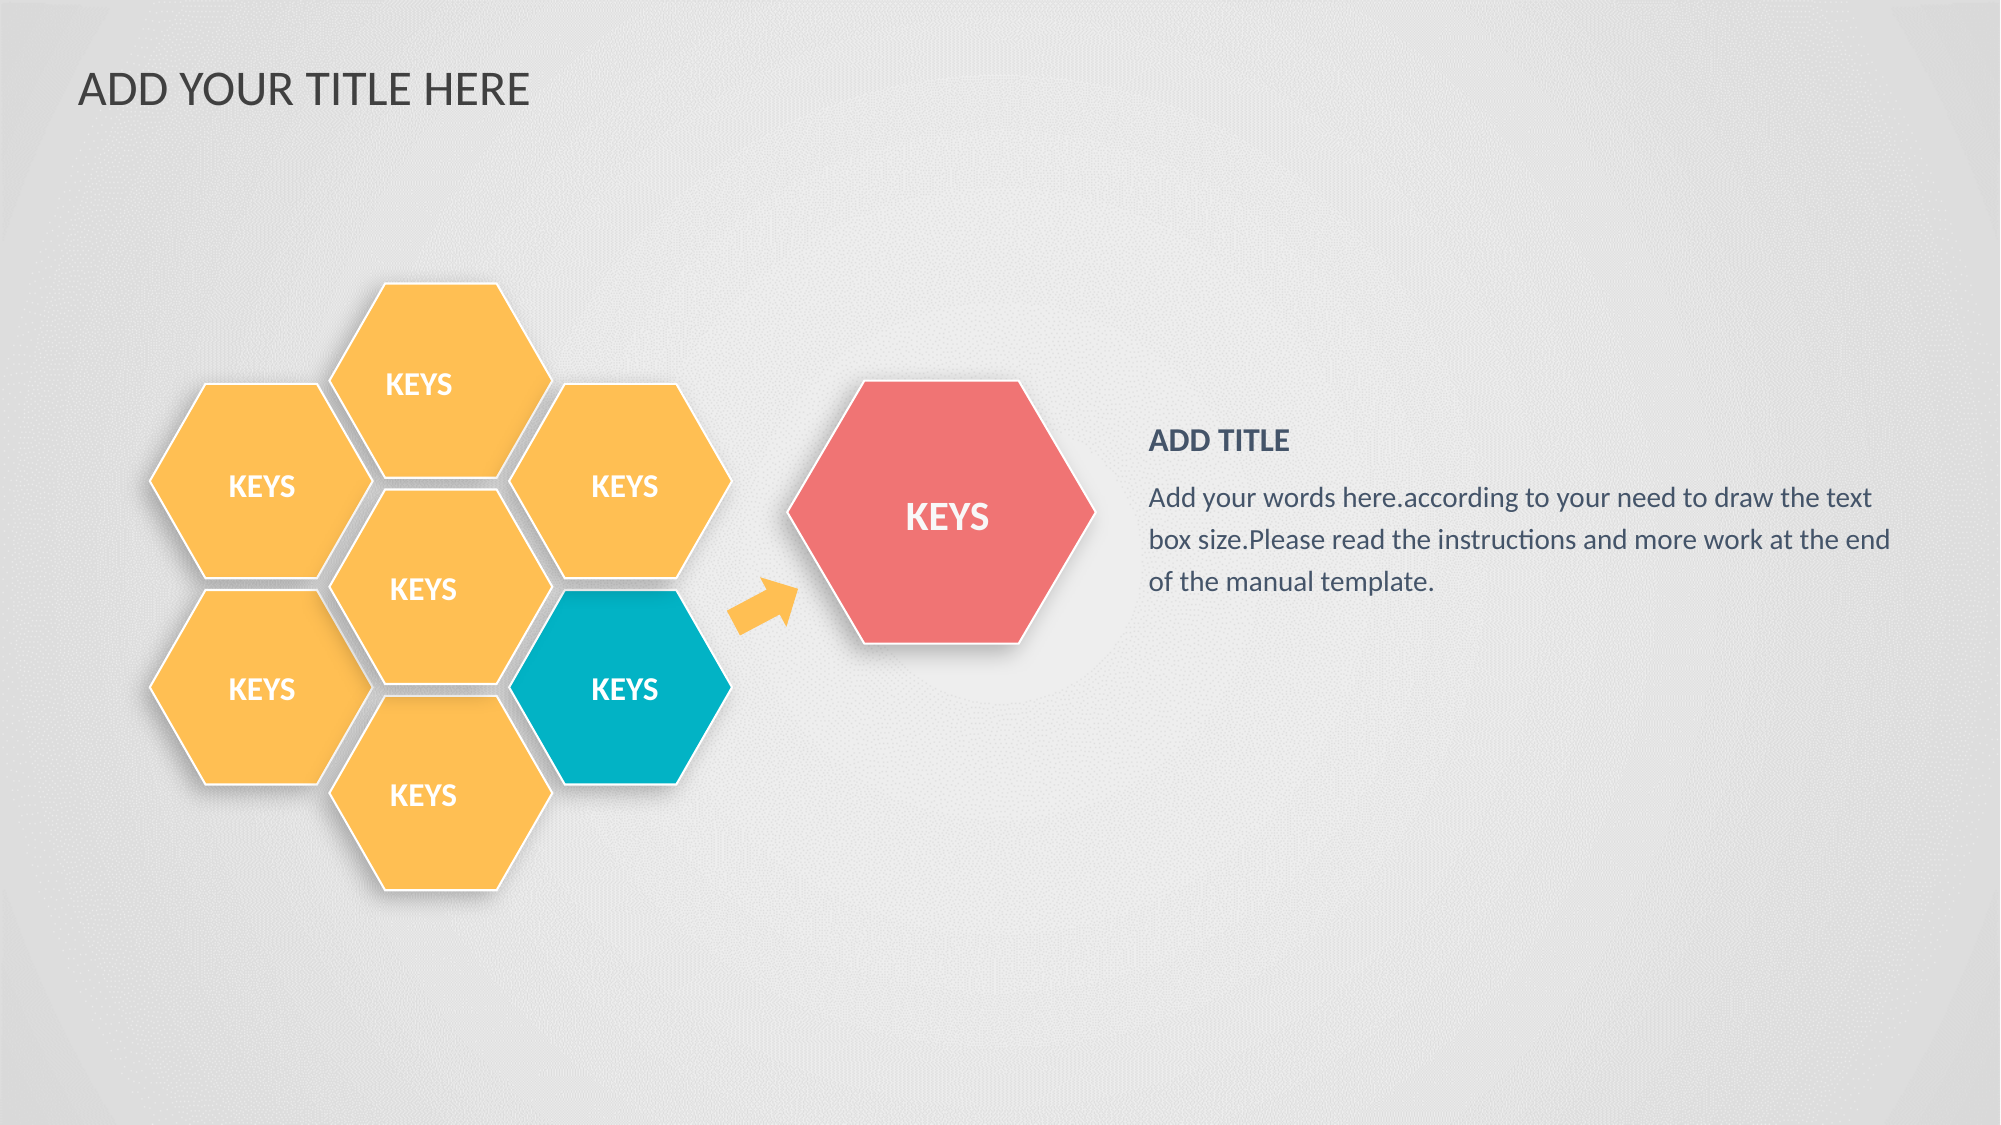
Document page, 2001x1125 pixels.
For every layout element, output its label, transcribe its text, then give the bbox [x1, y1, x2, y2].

text_box KEYS [555, 463, 696, 504]
text_box [507, 382, 734, 580]
text_box ADD YOUR TITLE HERE [63, 48, 761, 124]
text_box KEYS [192, 667, 333, 708]
text_box [328, 696, 554, 892]
picture [0, 0, 2001, 1125]
text_box [328, 282, 554, 479]
text_box ADD TITLE [1148, 417, 1601, 458]
text_box KEYS [390, 772, 531, 813]
text_box KEYS [385, 362, 526, 403]
text_box KEYS [192, 463, 333, 504]
text_box [148, 382, 374, 580]
text_box [507, 591, 734, 786]
text_box [786, 379, 1098, 645]
text_box KEYS [555, 667, 696, 708]
text_box Add your words here.according to your need to draw the text box size.Please read the instructions and more work at the end of the manual template. [1148, 471, 1892, 598]
text_box [726, 577, 799, 636]
text_box KEYS [390, 566, 531, 607]
text_box KEYS [822, 481, 1073, 547]
text_box [328, 488, 554, 686]
text_box [148, 588, 362, 786]
